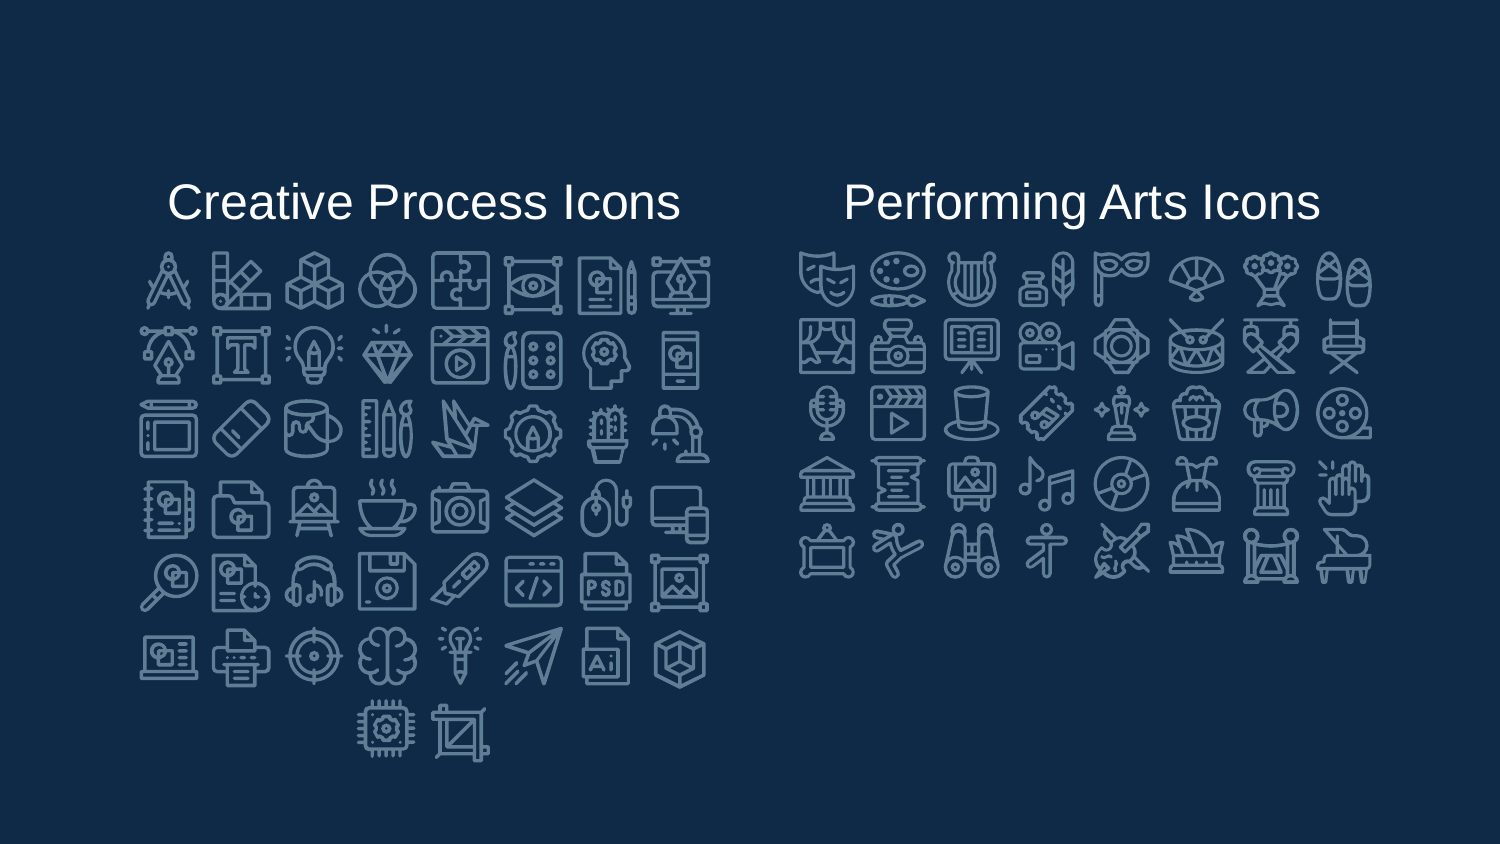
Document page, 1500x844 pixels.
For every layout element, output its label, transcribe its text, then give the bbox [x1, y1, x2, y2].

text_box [139, 553, 199, 613]
title Performing Arts Icons [797, 154, 1369, 234]
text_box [362, 323, 414, 384]
text_box [284, 399, 343, 459]
text_box [1242, 318, 1300, 374]
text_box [798, 251, 856, 308]
text_box [1171, 455, 1221, 512]
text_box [361, 399, 414, 459]
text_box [284, 325, 344, 385]
text_box [872, 522, 925, 579]
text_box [211, 480, 271, 540]
text_box [650, 485, 709, 545]
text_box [211, 399, 272, 458]
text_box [869, 318, 927, 375]
text_box [431, 399, 490, 459]
text_box [1168, 256, 1225, 303]
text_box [1018, 251, 1075, 308]
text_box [142, 480, 195, 540]
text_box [437, 626, 483, 686]
text_box [799, 455, 856, 512]
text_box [1315, 386, 1373, 440]
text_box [798, 522, 856, 579]
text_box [649, 553, 709, 613]
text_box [1242, 250, 1300, 308]
text_box [431, 251, 490, 310]
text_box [869, 385, 927, 442]
text_box [504, 478, 564, 538]
text_box [1243, 388, 1300, 438]
text_box [1322, 318, 1366, 375]
text_box [1168, 318, 1225, 374]
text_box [581, 330, 633, 391]
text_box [1242, 527, 1300, 585]
text_box [358, 626, 418, 686]
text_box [503, 404, 563, 464]
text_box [1018, 455, 1075, 512]
text_box [431, 703, 490, 763]
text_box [586, 403, 630, 465]
text_box [651, 256, 711, 316]
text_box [211, 251, 272, 311]
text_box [211, 325, 272, 386]
text_box [1316, 527, 1372, 584]
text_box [138, 399, 199, 459]
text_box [869, 251, 927, 308]
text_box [577, 256, 638, 316]
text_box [504, 555, 564, 608]
text_box [580, 478, 633, 538]
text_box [139, 325, 199, 385]
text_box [356, 698, 416, 759]
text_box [284, 554, 344, 608]
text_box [946, 455, 997, 513]
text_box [1018, 384, 1076, 442]
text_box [1093, 384, 1150, 442]
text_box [650, 404, 711, 464]
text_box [357, 551, 417, 611]
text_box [430, 481, 490, 534]
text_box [1093, 317, 1150, 375]
title Creative Process Icons [139, 154, 711, 234]
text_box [211, 553, 271, 613]
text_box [503, 330, 563, 391]
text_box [943, 317, 1001, 375]
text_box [579, 551, 632, 611]
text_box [661, 330, 700, 391]
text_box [943, 522, 1001, 580]
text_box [1317, 459, 1371, 517]
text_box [429, 551, 491, 606]
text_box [1093, 251, 1150, 308]
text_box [1024, 522, 1069, 579]
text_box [357, 478, 418, 538]
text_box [1018, 321, 1075, 371]
text_box [799, 318, 856, 375]
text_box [288, 478, 341, 538]
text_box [145, 250, 192, 310]
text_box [139, 635, 199, 681]
text_box [1246, 460, 1296, 517]
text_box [430, 325, 490, 386]
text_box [503, 255, 563, 316]
text_box [358, 252, 418, 309]
text_box [809, 385, 846, 441]
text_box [1092, 522, 1151, 580]
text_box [211, 628, 271, 688]
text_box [1315, 251, 1373, 308]
text_box [1168, 527, 1225, 574]
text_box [581, 626, 631, 686]
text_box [1170, 384, 1222, 442]
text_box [503, 626, 564, 686]
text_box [284, 626, 344, 686]
text_box [285, 251, 344, 310]
text_box [947, 251, 997, 308]
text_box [1090, 455, 1153, 512]
text_box [653, 630, 706, 689]
text_box [943, 385, 1000, 442]
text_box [869, 455, 927, 513]
